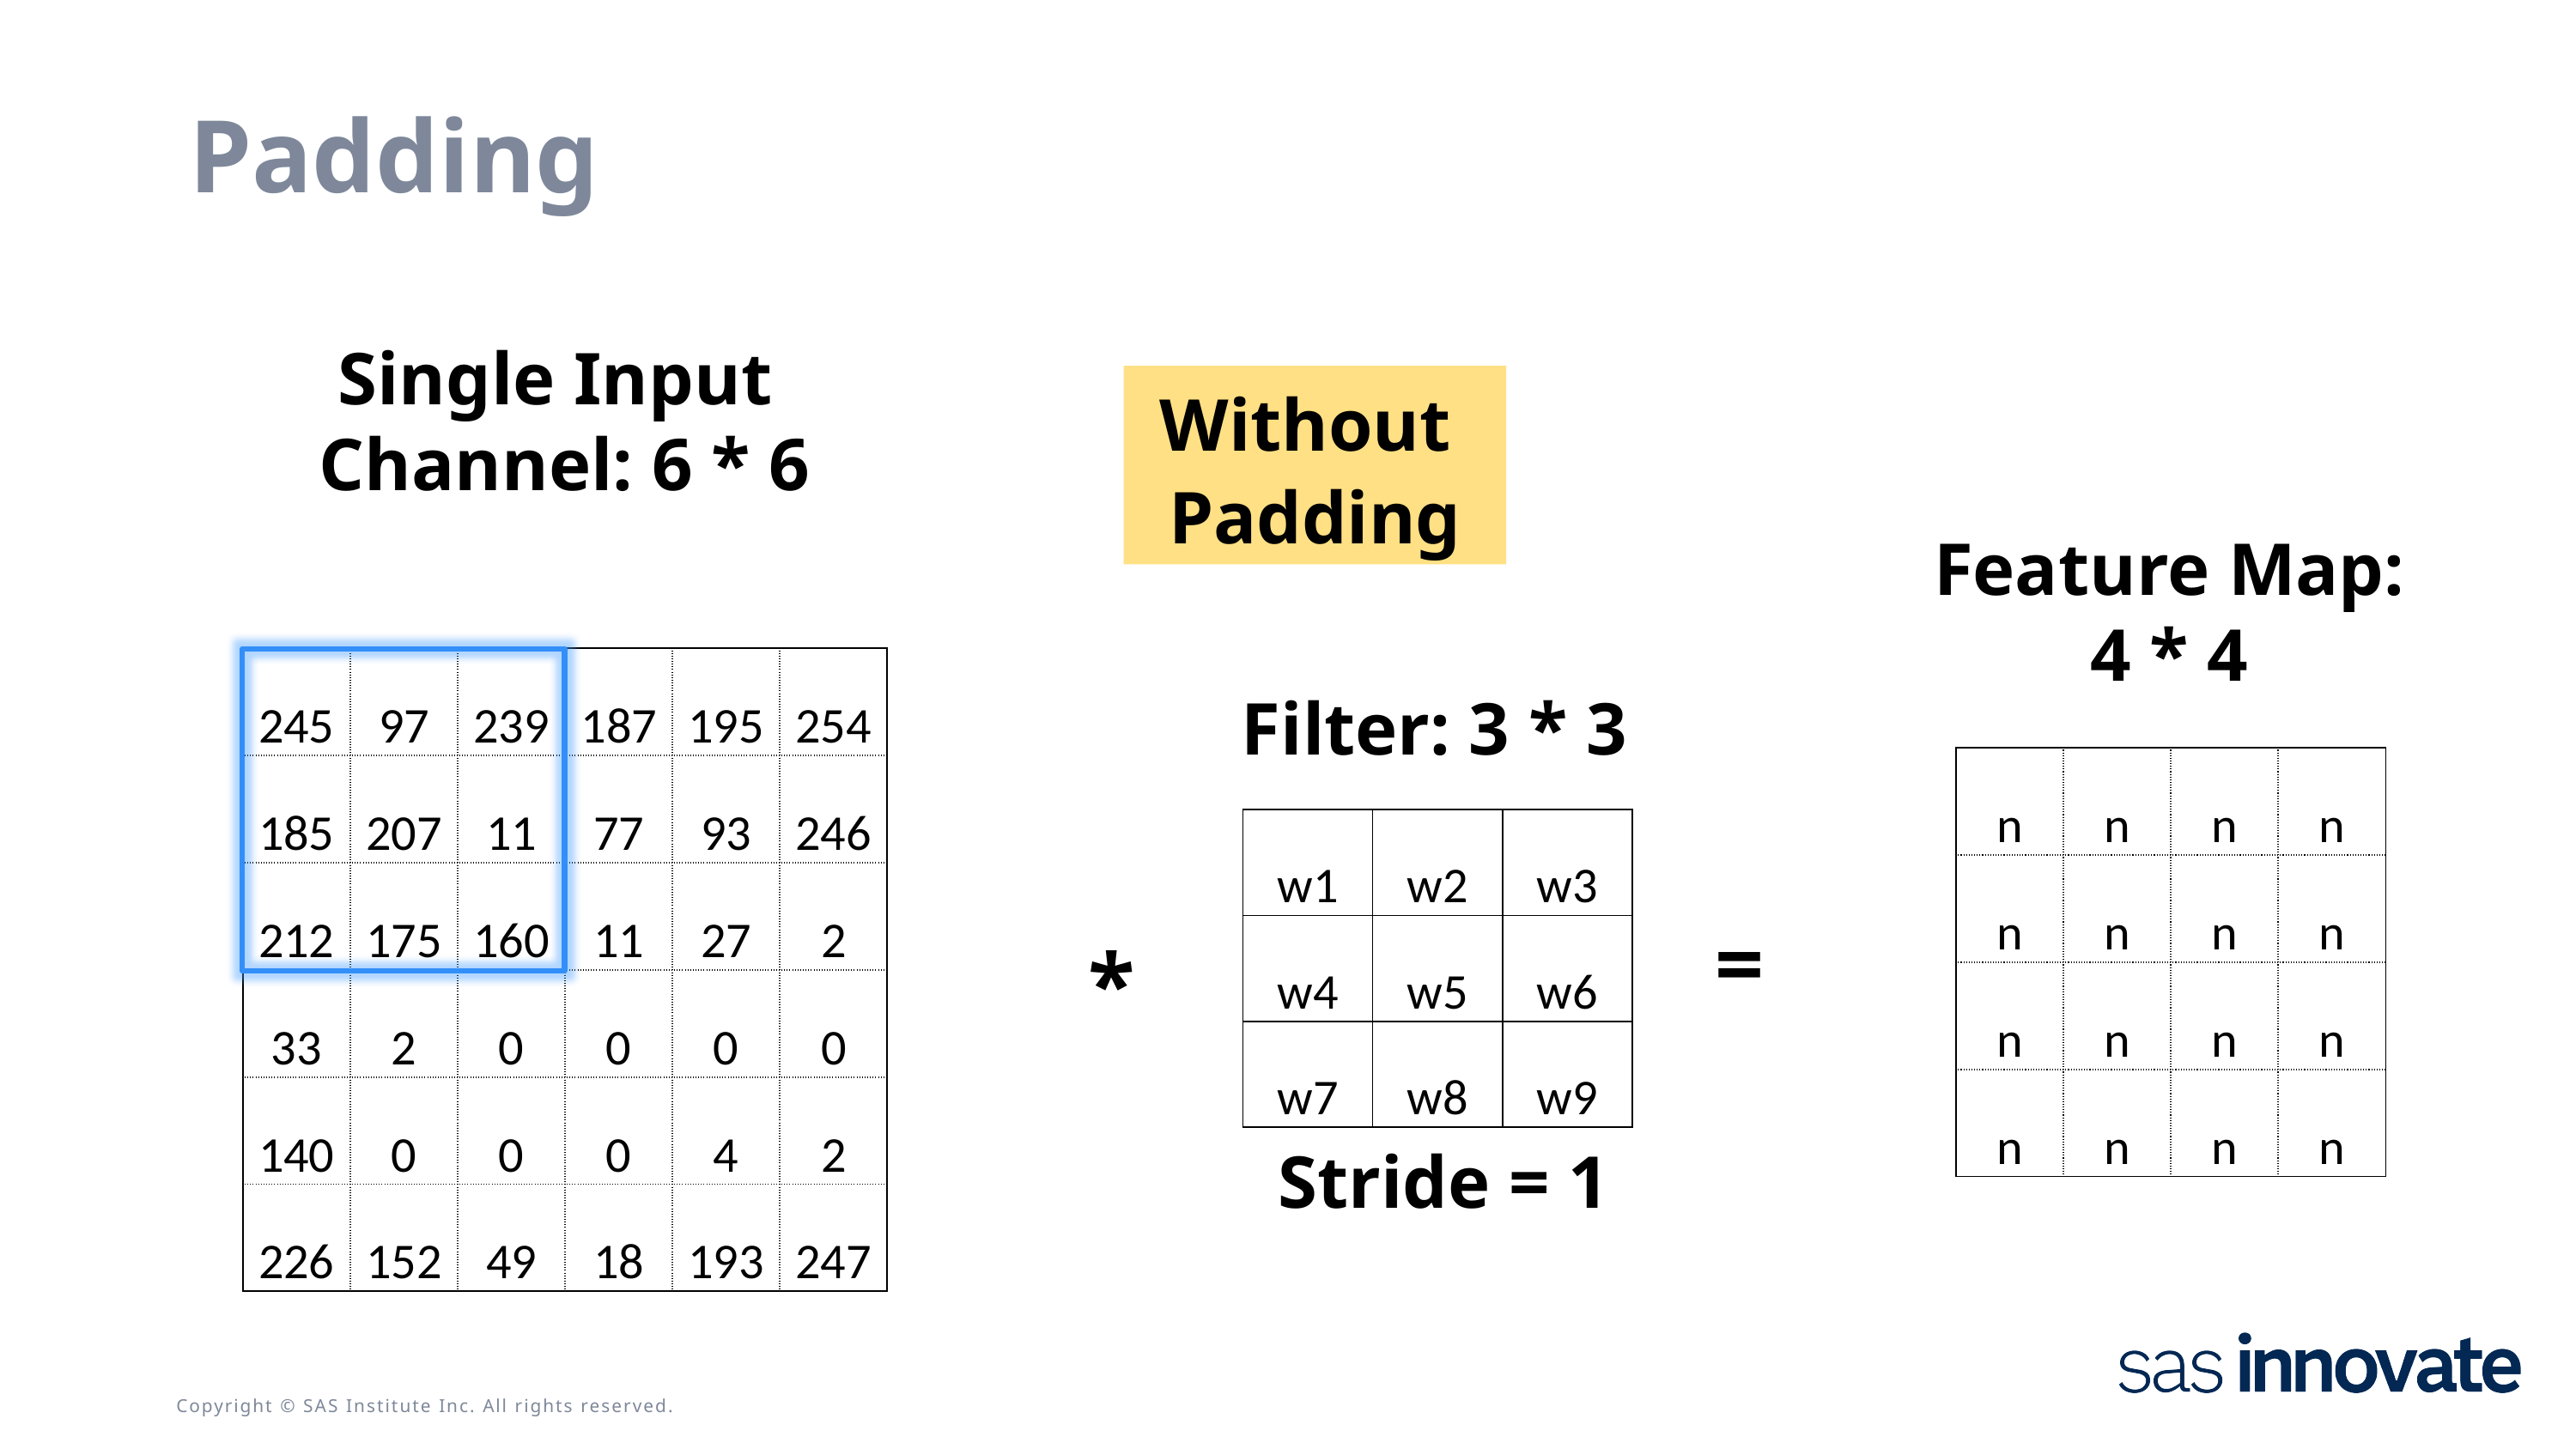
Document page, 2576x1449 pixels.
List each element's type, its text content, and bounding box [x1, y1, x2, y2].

text_box Single Input Channel: 6 * 6 [128, 327, 1001, 512]
table_cell n [2171, 855, 2278, 962]
table_cell n [2063, 962, 2171, 1070]
text_box Without Padding [1123, 366, 1507, 565]
table_header w2 [1373, 810, 1502, 915]
table_cell w6 [1504, 916, 1631, 1021]
text_box * [1075, 923, 1148, 1040]
table_cell w9 [1504, 1022, 1631, 1126]
table_cell n [1957, 855, 2063, 962]
table_header n [1957, 749, 2063, 855]
table_cell n [2063, 1070, 2171, 1176]
text_box Stride = 1 [932, 1130, 1957, 1229]
table_cell w4 [1243, 916, 1372, 1021]
text_box = [1703, 903, 1777, 1020]
table_cell w8 [1373, 1022, 1502, 1126]
table_cell n [2063, 855, 2171, 962]
table_cell w7 [1243, 1022, 1372, 1126]
text_box Padding [176, 100, 2398, 209]
picture [241, 643, 888, 1297]
table_cell n [2278, 855, 2385, 962]
text_box Feature Map: 4 * 4 [1885, 517, 2454, 702]
table_cell n [1957, 962, 2063, 1070]
table_cell w5 [1373, 916, 1502, 1021]
picture [2003, 1185, 2576, 1449]
table_cell n [2278, 1070, 2385, 1176]
table_cell n [1957, 1070, 2063, 1176]
table_header w3 [1504, 810, 1631, 915]
text_box Filter: 3 * 3 [1022, 676, 1846, 776]
table_header n [2171, 749, 2278, 855]
table_cell n [2278, 962, 2385, 1070]
table_header w1 [1243, 810, 1372, 915]
table_cell n [2171, 962, 2278, 1070]
table_cell n [2171, 1070, 2278, 1176]
table_header n [2063, 749, 2171, 855]
table_header n [2278, 749, 2385, 855]
